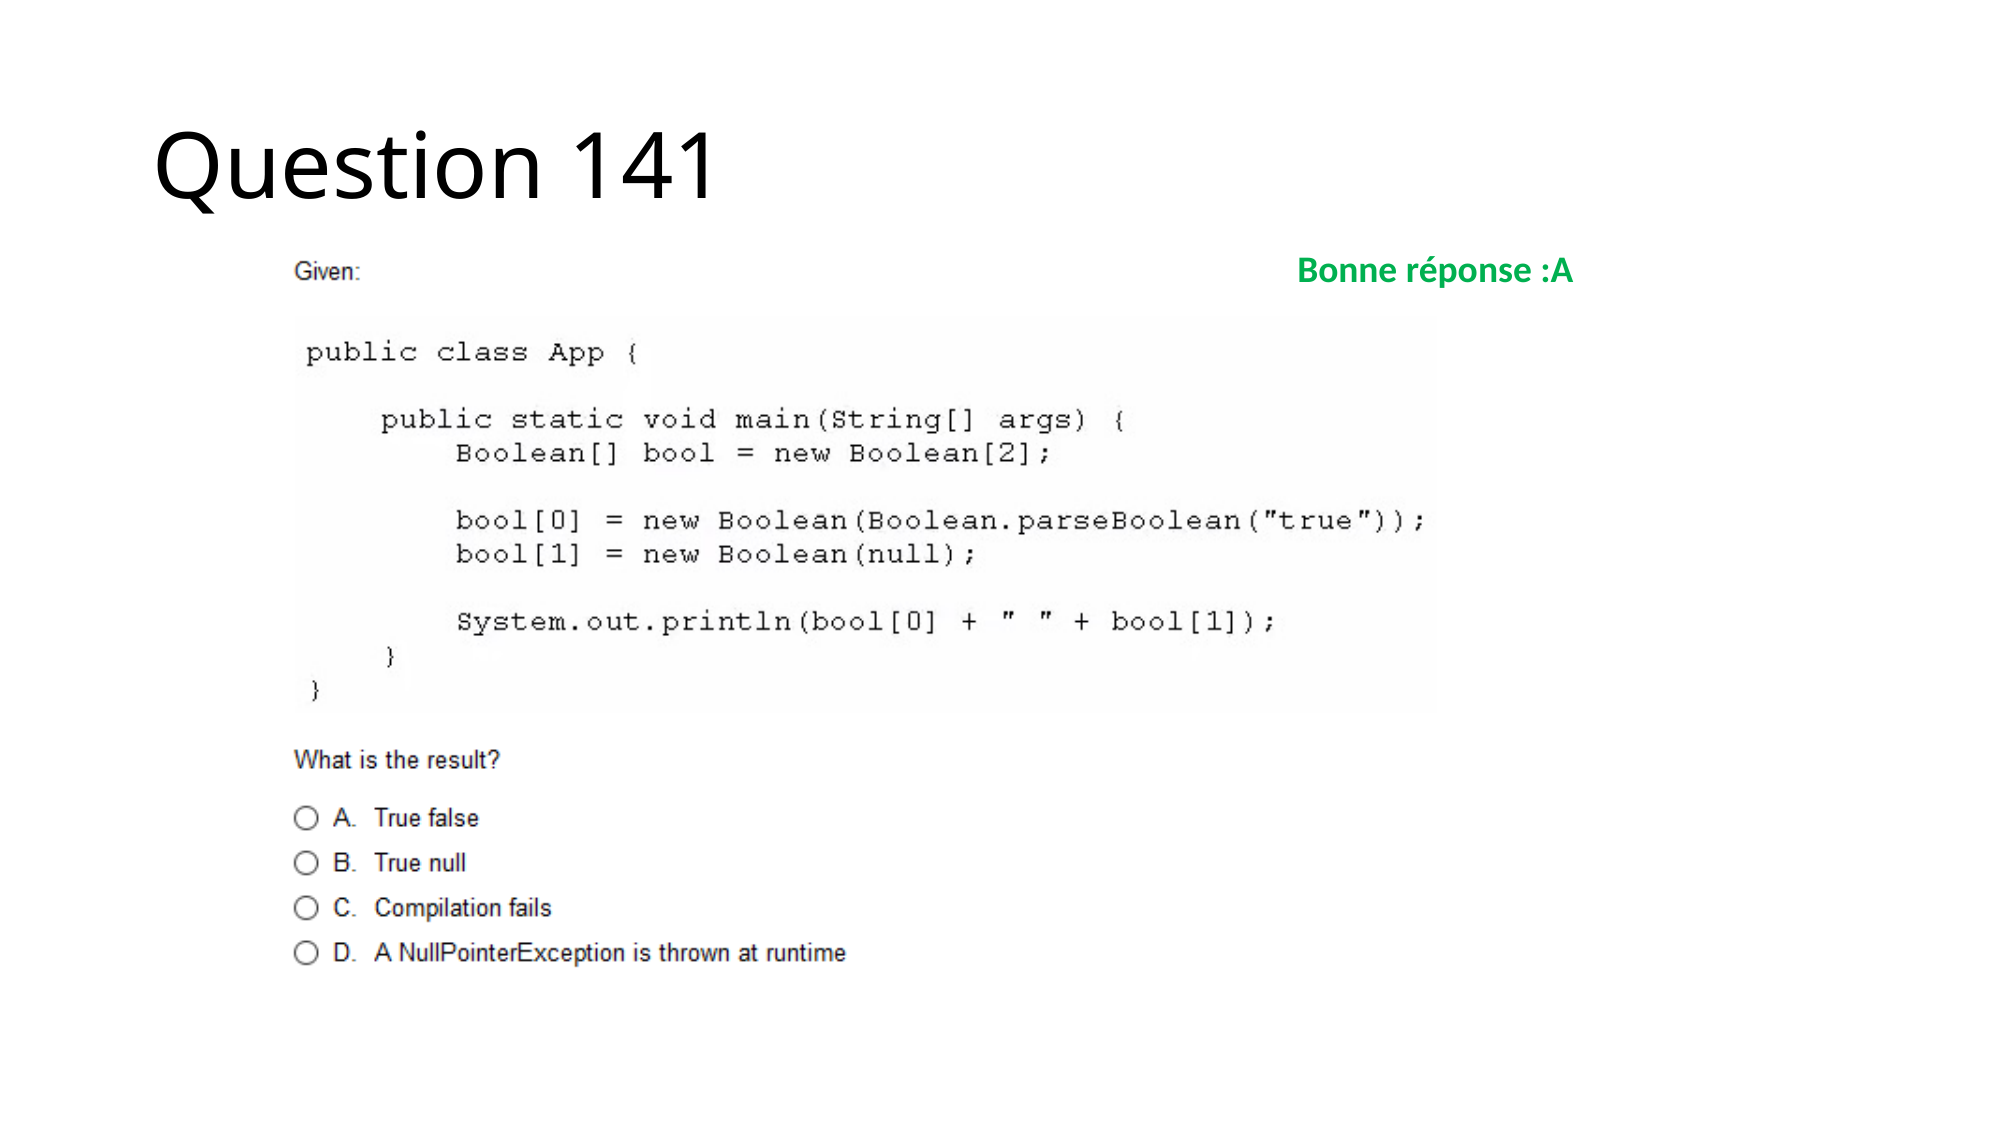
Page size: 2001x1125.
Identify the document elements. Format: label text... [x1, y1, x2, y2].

title Question 141 [137, 59, 1863, 278]
text_box Bonne réponse :A [1282, 238, 1707, 298]
picture [287, 256, 1437, 972]
